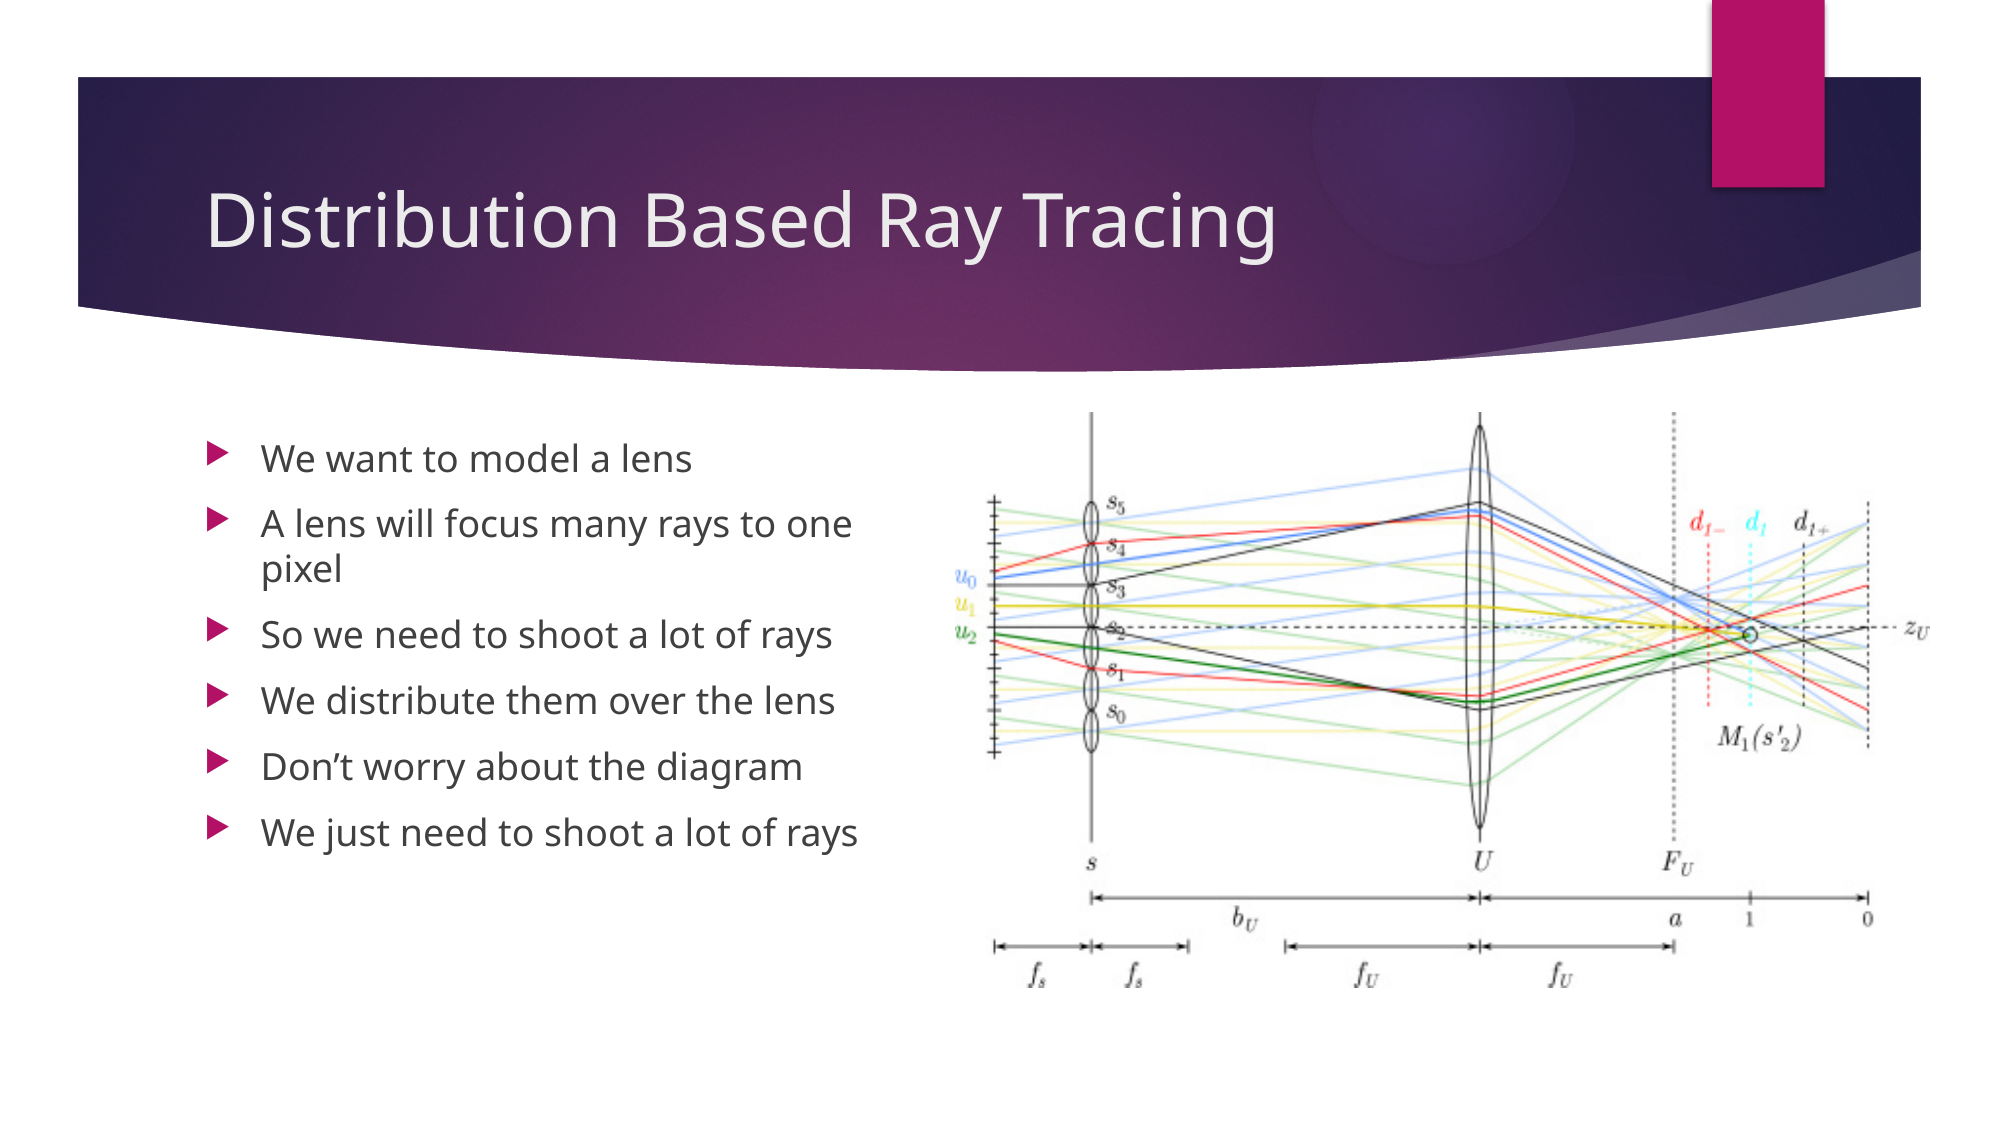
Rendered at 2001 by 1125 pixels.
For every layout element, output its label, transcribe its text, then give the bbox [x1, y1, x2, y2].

list We want to model a lens A lens will focus many rays to one pixel So we need to shoot a lot of rays We distribute them over the lens Don’t worry about the diagram We just need to shoot a lot of rays [189, 427, 949, 988]
title Distribution Based Ray Tracing [189, 159, 1627, 276]
picture [955, 412, 1930, 988]
